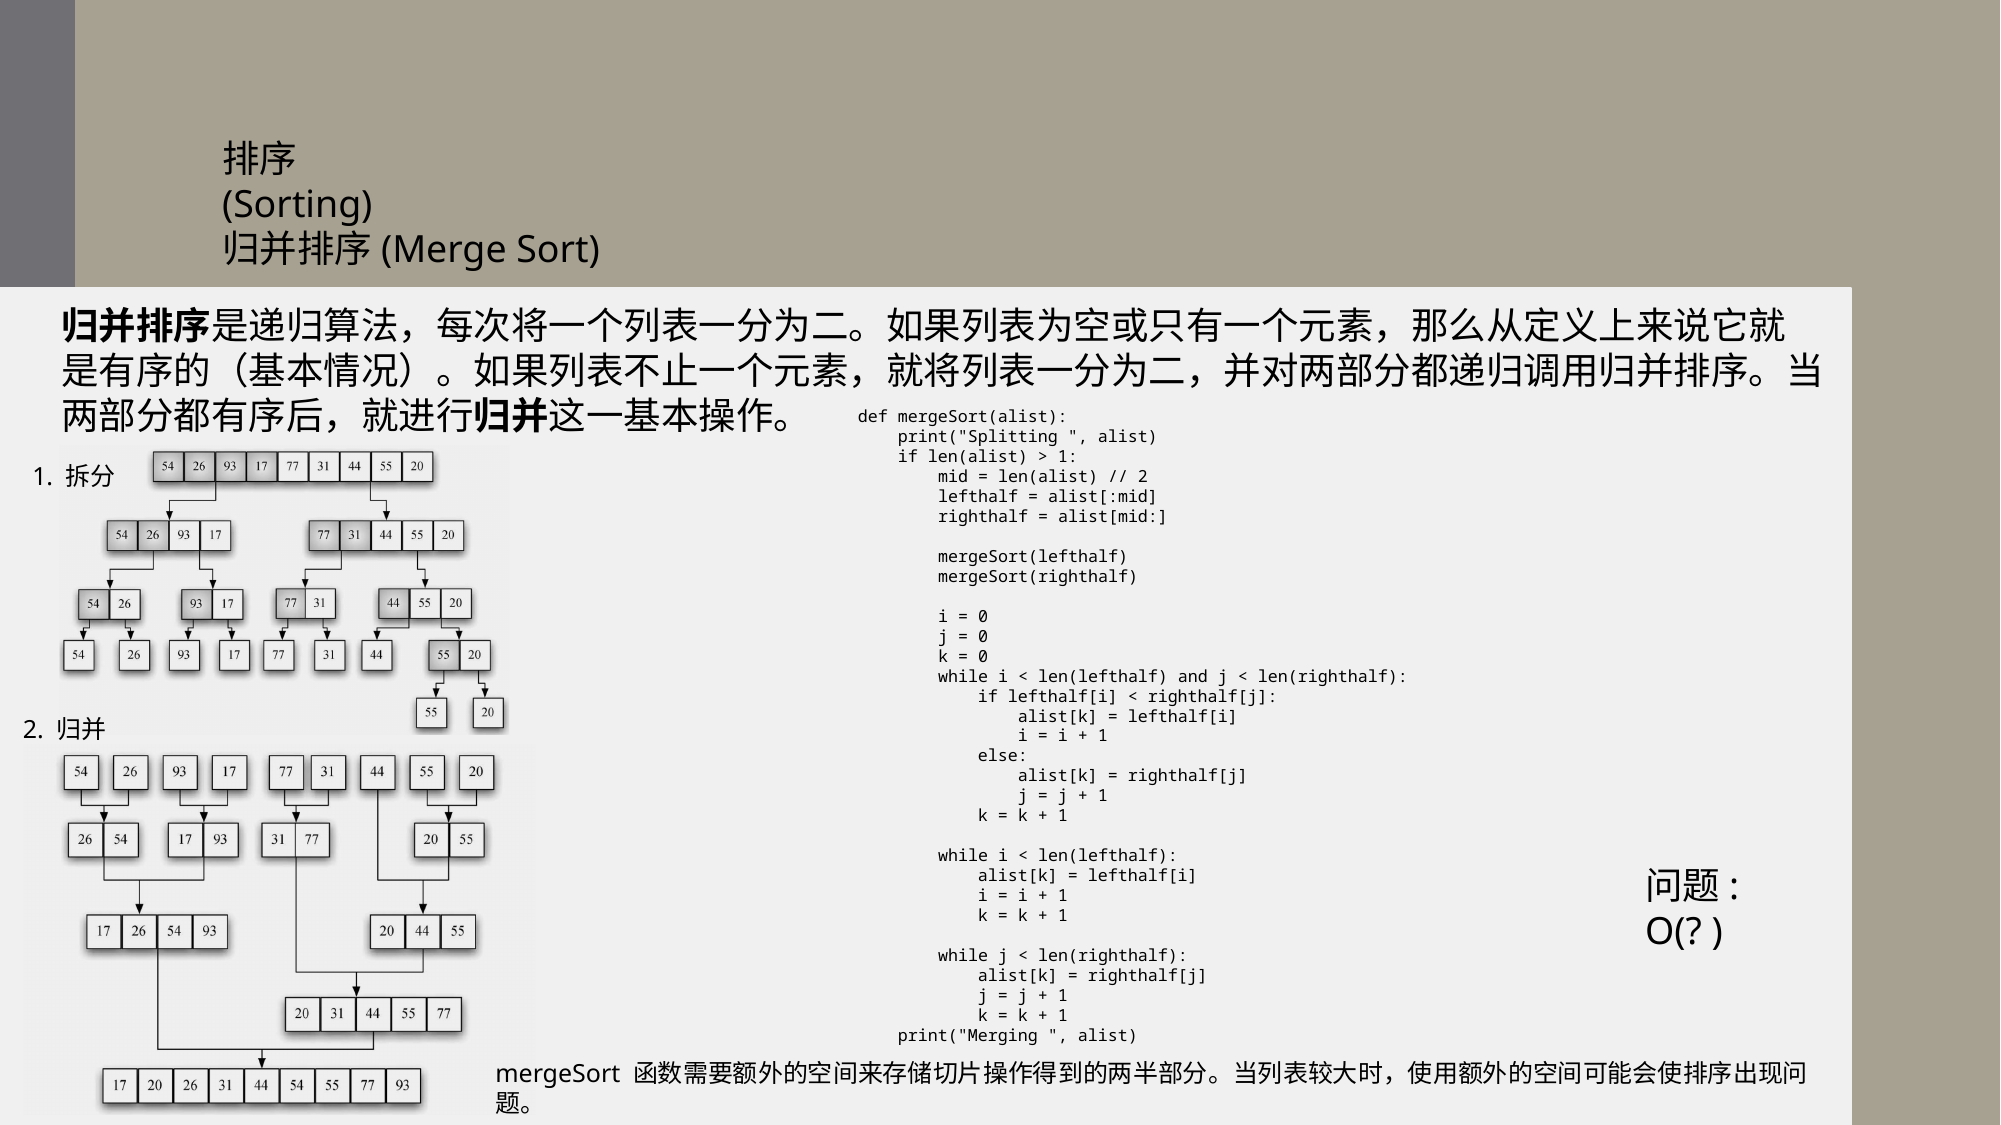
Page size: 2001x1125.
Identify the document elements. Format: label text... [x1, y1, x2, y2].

picture [59, 445, 510, 735]
text_box def mergeSort(alist): print("Splitting ", alist) if len(alist) > 1: mid = len(alist) // 2 lefthalf = alist[:mid] righthalf = alist[mid:] mergeSort(lefthalf) mergeSort(righthalf) i = 0 j = 0 k = 0 while i < len(lefthalf) and j < len(righthalf): if lefthalf[i] < righthalf[j]: alist[k] = lefthalf[i] i = i + 1 else: alist[k] = righthalf[j] j = j + 1 k = k + 1 while i < len(lefthalf): alist[k] = lefthalf[i] i = i + 1 k = k + 1 while j < len(righthalf): alist[k] = righthalf[j] j = j + 1 k = k + 1 print("Merging ", alist) [843, 398, 1534, 1050]
text_box [0, 287, 1852, 1125]
text_box 2. 归并 [8, 706, 149, 752]
text_box mergeSort 函数需要额外的空间来存储切片操作得到的两半部分。当列表较大时，使用额外的空间可能会使排序出现问题。 [480, 1050, 1867, 1125]
text_box 1. 拆分 [17, 452, 59, 498]
text_box 问题: O(? ) [1630, 854, 1797, 960]
picture [23, 743, 536, 1115]
text_box 归并排序是递归算法，每次将一个列表一分为二。如果列表为空或只有一个元素，那么从定义上来说它就 是有序的（基本情况）。如果列表不止一个元素，就将列表一分为二，并对两部分都递归调用归并排序。当两部分都有序后，就进行归并这一基本操作。 [46, 294, 1839, 445]
title 排序 (Sorting) 归并排序(Merge Sort) [206, 60, 1797, 278]
